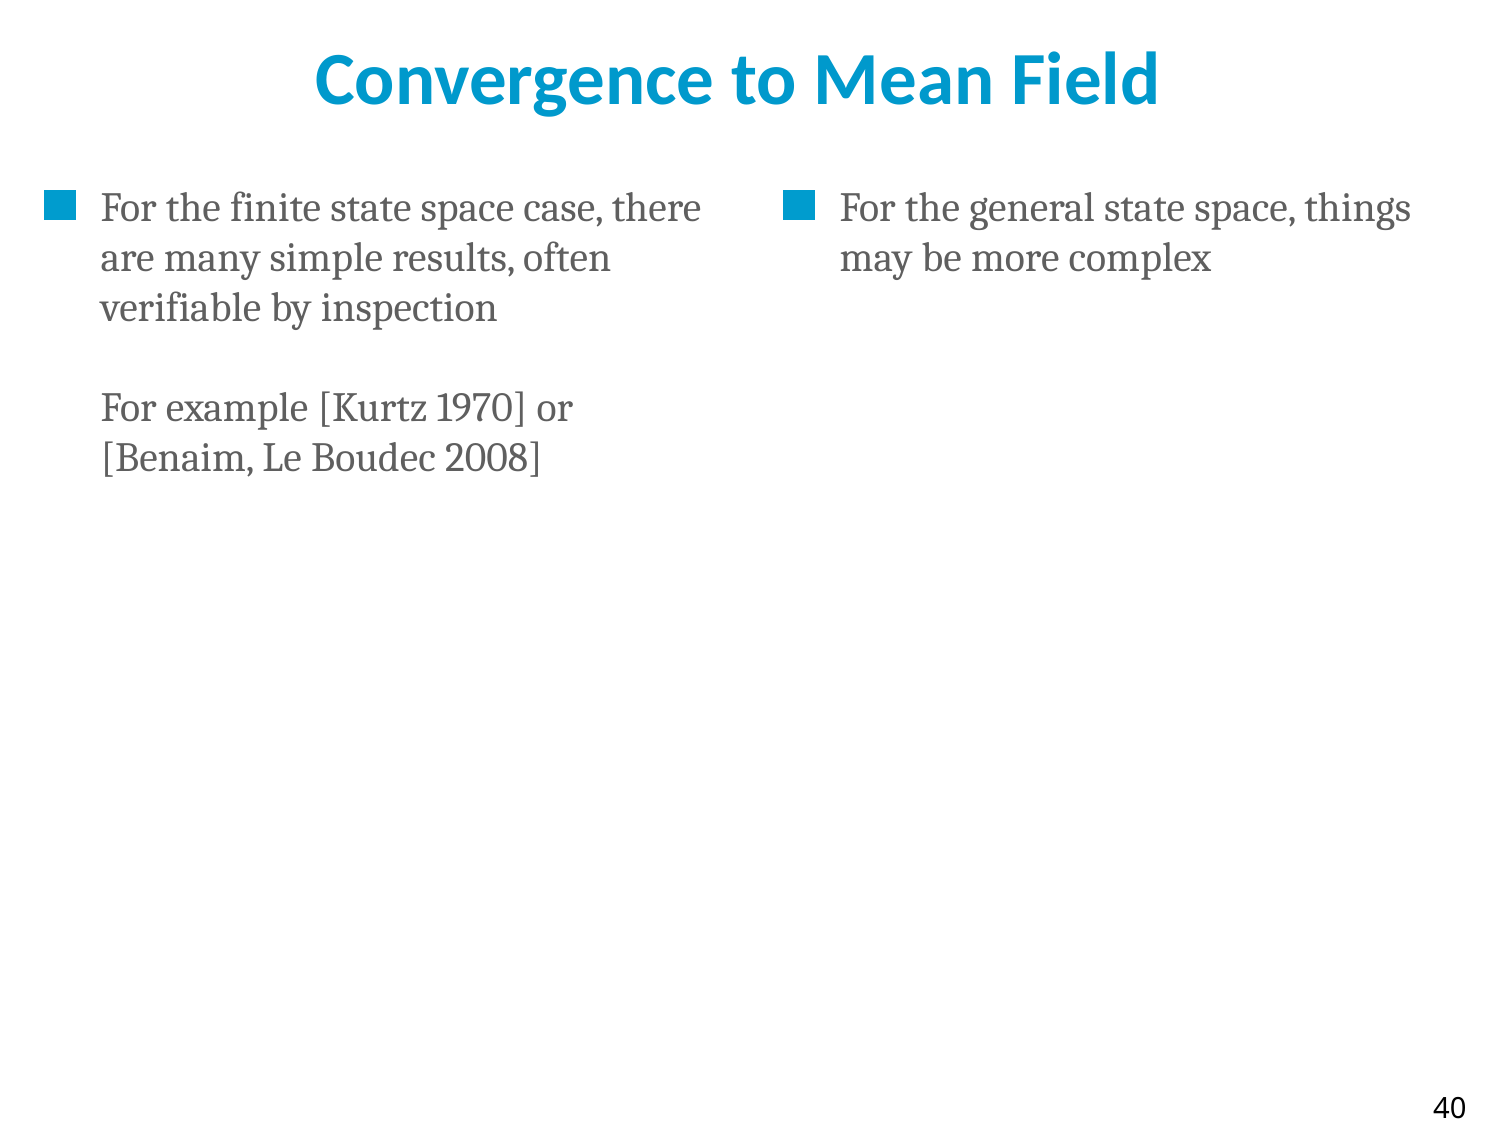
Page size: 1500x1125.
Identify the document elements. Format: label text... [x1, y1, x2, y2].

list For the finite state space case, there are many simple results, often verifiable by inspection For example [Kurtz 1970] or [Benaim, Le Boudec 2008] [29, 172, 744, 1107]
title Convergence to Mean Field [17, 0, 1460, 150]
footer 40 [1399, 1082, 1500, 1125]
list For the general state space, things may be more complex [767, 172, 1483, 1107]
